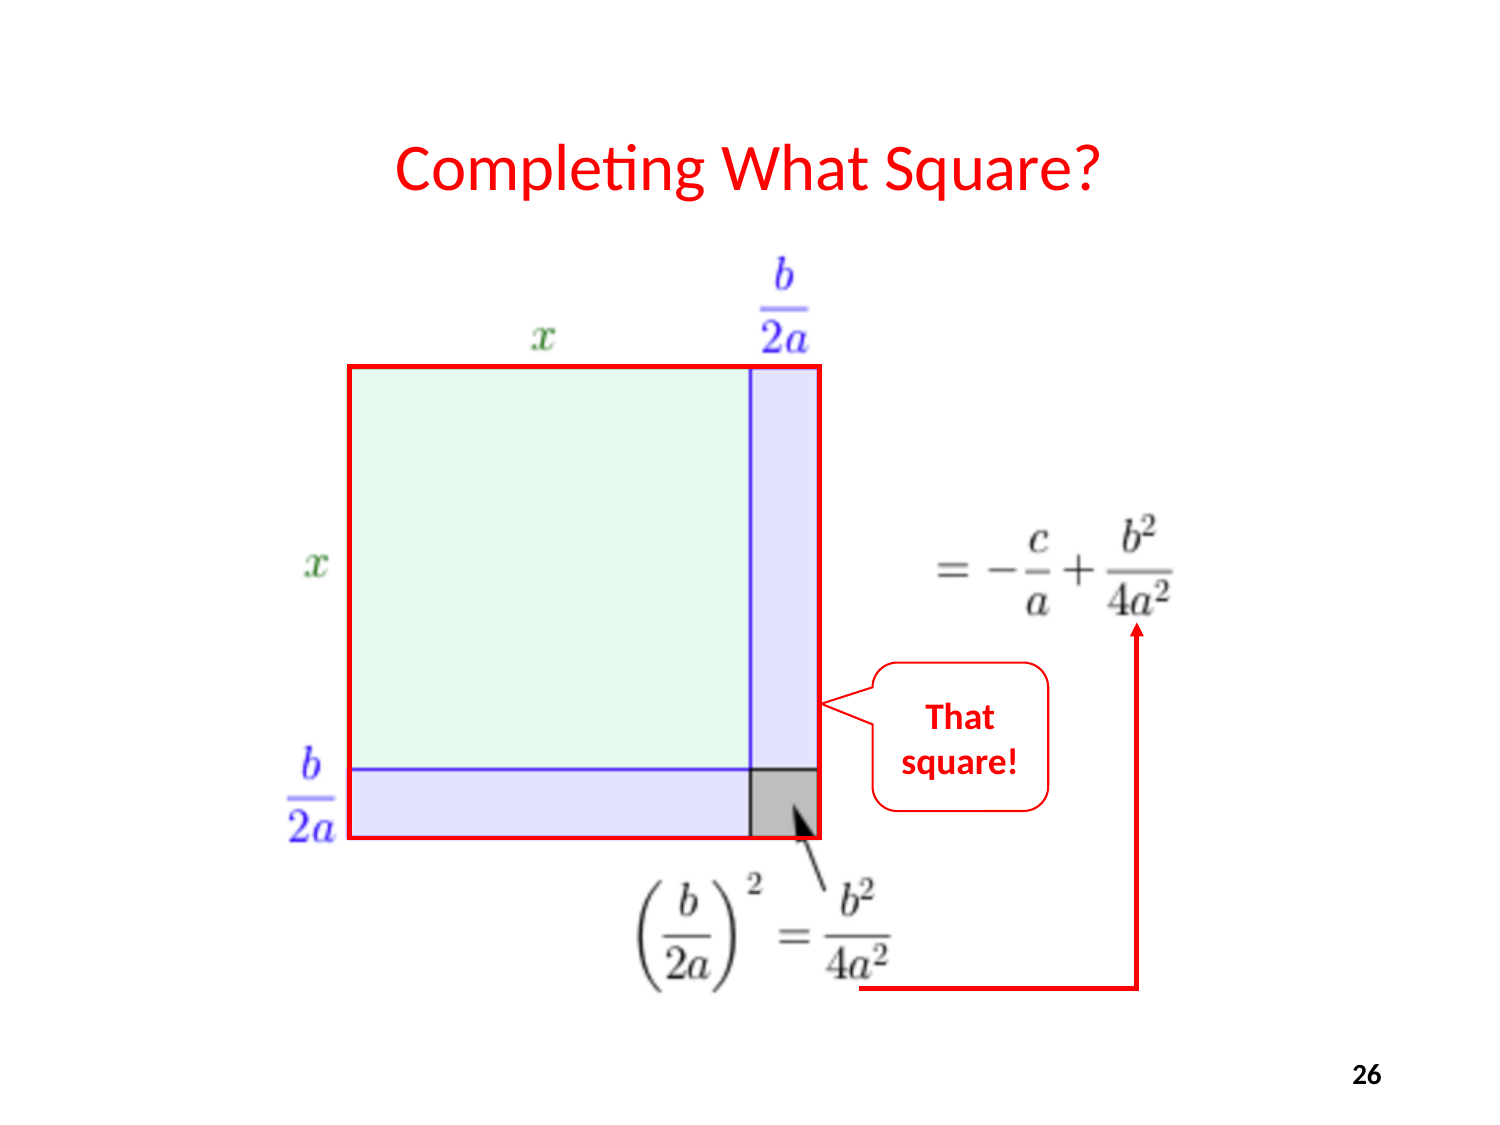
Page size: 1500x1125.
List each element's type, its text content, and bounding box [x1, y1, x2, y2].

title Completing What Square? [103, 59, 1397, 278]
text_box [814, 666, 1181, 945]
slide_number 26 [1059, 1042, 1397, 1103]
picture [222, 202, 1278, 1043]
